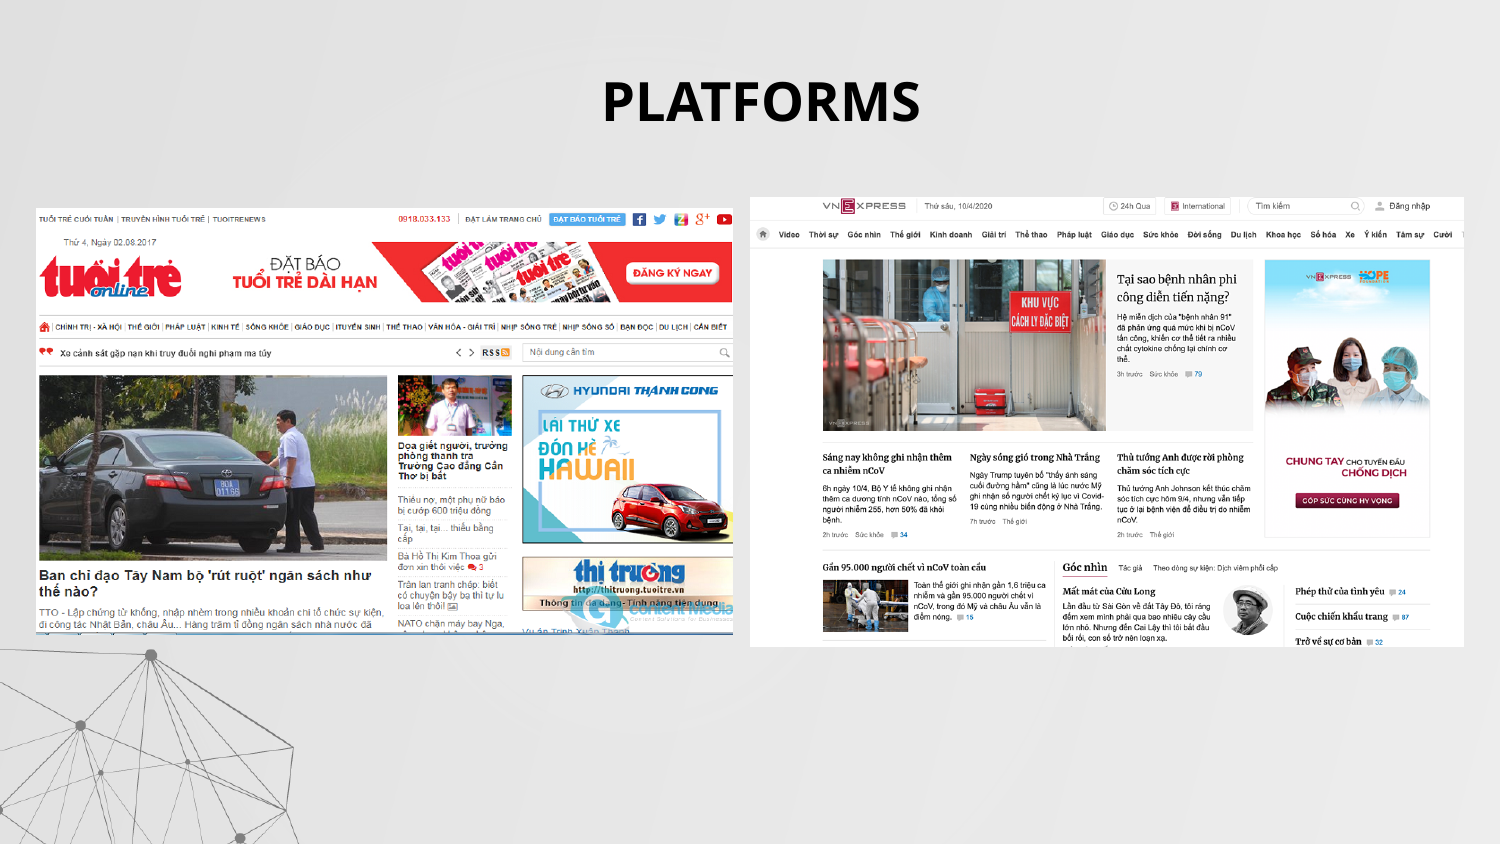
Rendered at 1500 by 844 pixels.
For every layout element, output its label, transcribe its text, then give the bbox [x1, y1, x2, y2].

picture [0, 0, 1500, 844]
text_box PLATFORMS [404, 59, 1119, 140]
